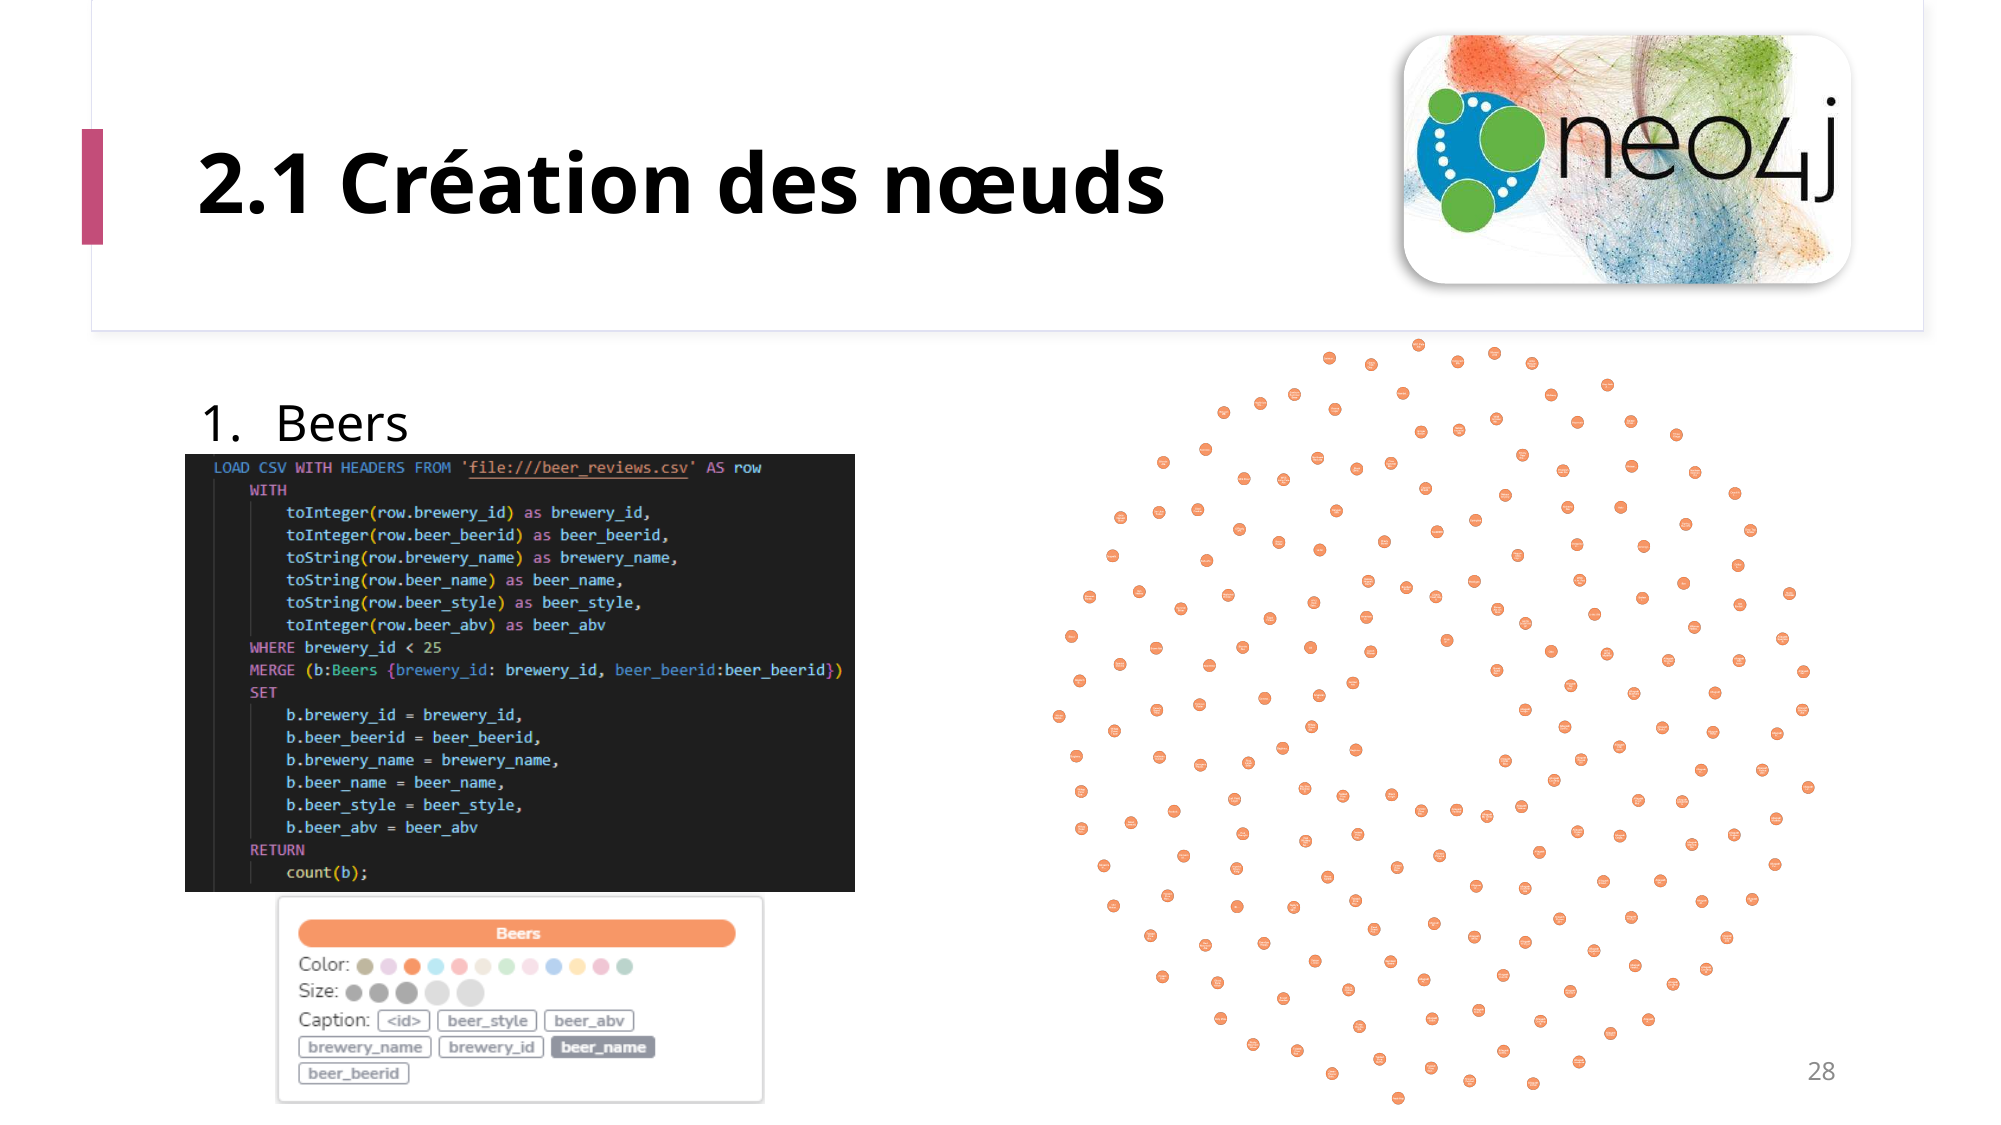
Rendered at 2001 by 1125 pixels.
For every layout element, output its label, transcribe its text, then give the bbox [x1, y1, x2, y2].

slide_number 28 [1815, 1042, 1851, 1103]
picture [1403, 35, 1851, 284]
list Beers [185, 377, 996, 984]
picture [1052, 338, 1815, 1105]
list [275, 893, 765, 1104]
title 2.1 Création des nœuds [183, 90, 1403, 284]
picture [185, 454, 855, 893]
